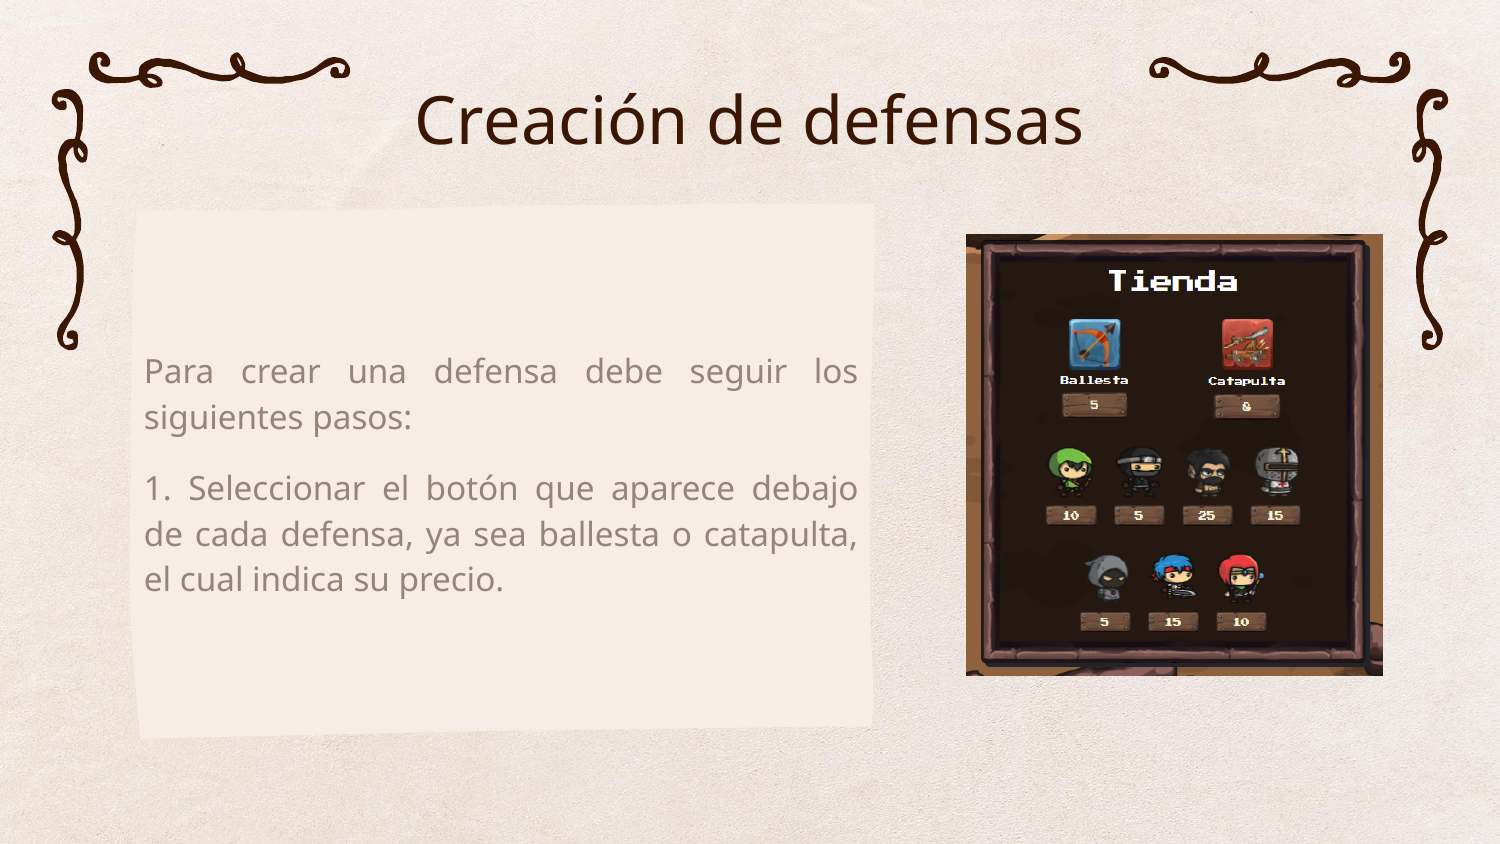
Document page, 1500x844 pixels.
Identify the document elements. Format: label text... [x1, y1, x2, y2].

picture [0, 0, 1500, 844]
title Creación de defensas [117, 88, 1383, 148]
text_box Para crear una defensa debe seguir los siguientes pasos: 1. Seleccionar el botón que aparece debajo de cada defensa, ya sea ballesta o catapulta, el cual indica su precio. [129, 203, 875, 739]
